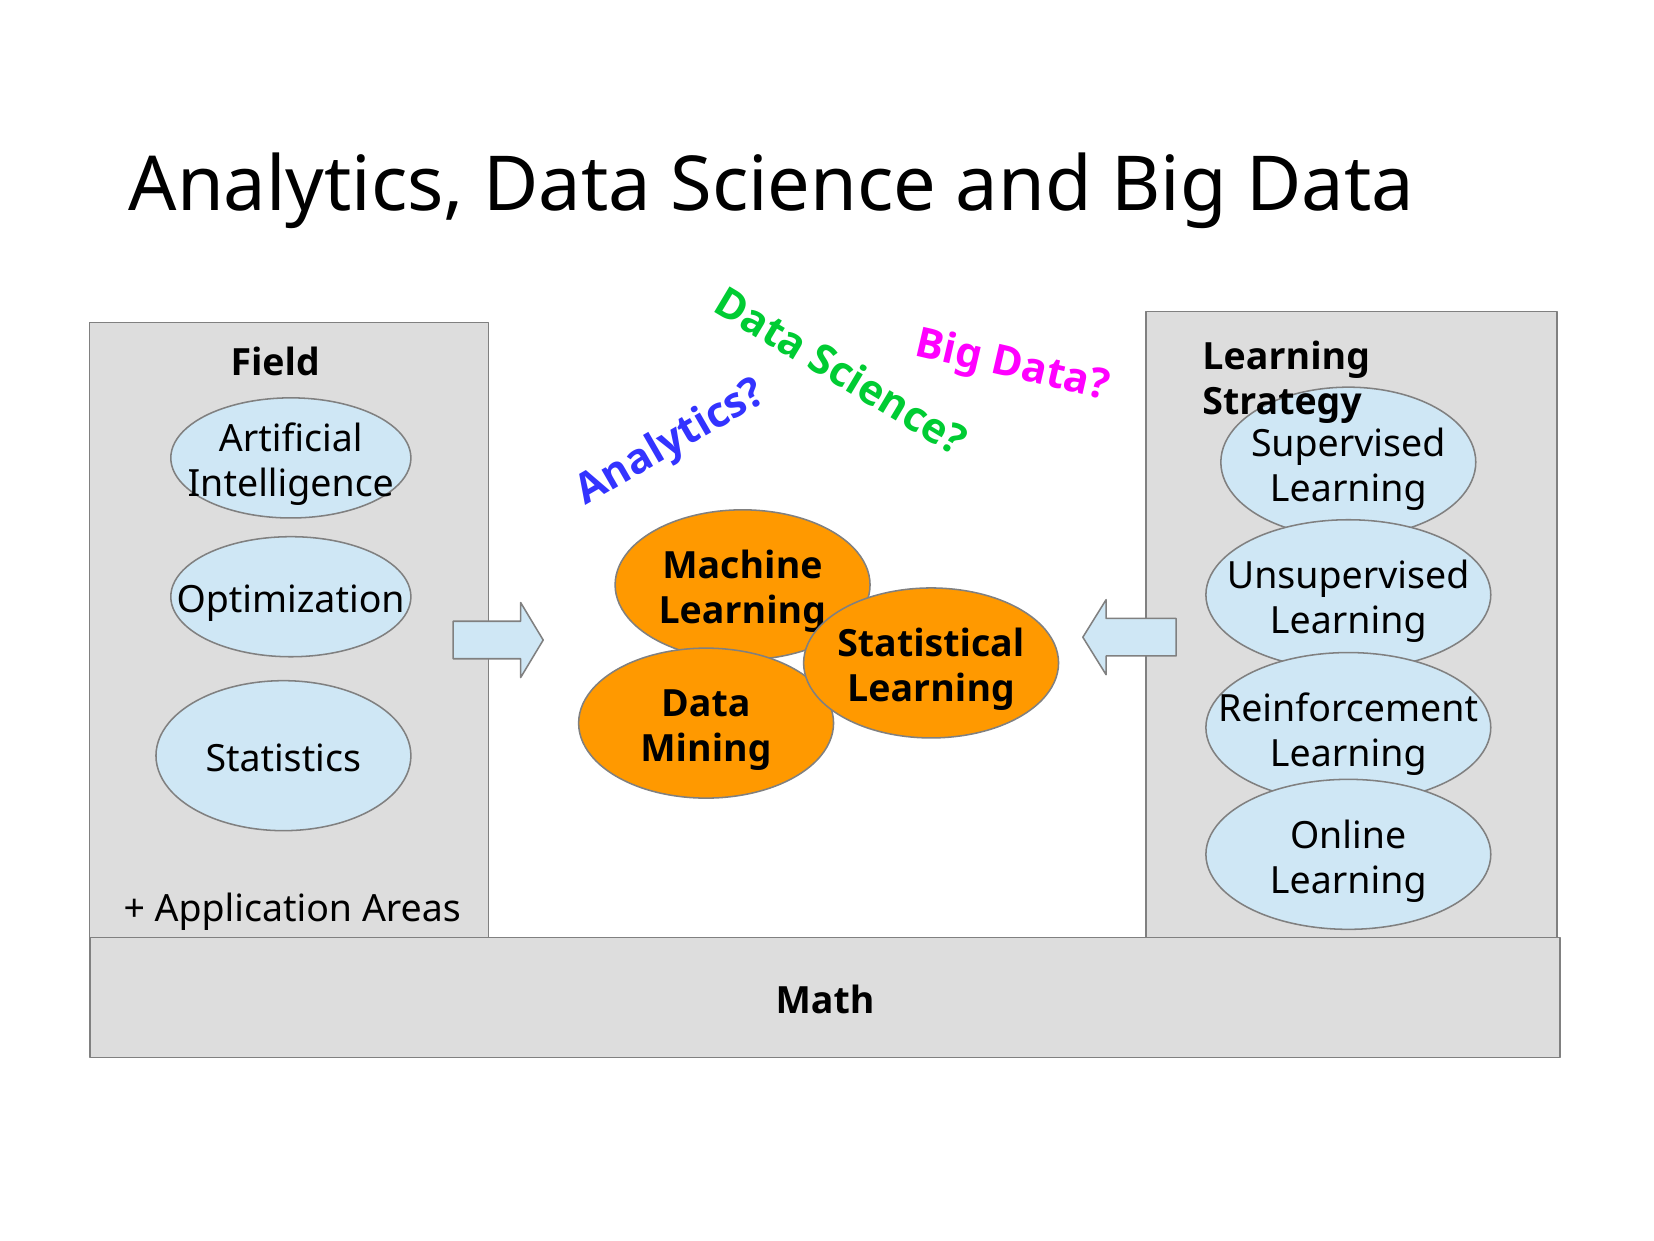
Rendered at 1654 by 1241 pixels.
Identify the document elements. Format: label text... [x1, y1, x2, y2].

text_box Data Mining [578, 648, 834, 799]
text_box Optimization [170, 536, 411, 657]
text_box [89, 322, 489, 938]
text_box Analytics? [546, 347, 786, 521]
text_box [453, 602, 544, 678]
text_box Statistics [155, 680, 411, 831]
text_box Unsupervised Learning [1205, 519, 1491, 661]
text_box Big Data? [896, 301, 1130, 412]
text_box [1082, 599, 1177, 675]
text_box Online Learning [1205, 779, 1491, 930]
text_box + Application Areas [108, 873, 477, 973]
text_box Supervised Learning [1220, 421, 1476, 527]
text_box Statistical Learning [803, 587, 1059, 738]
text_box Learning Strategy [1187, 322, 1548, 421]
text_box Field [215, 327, 576, 427]
text_box Artificial Intelligence [170, 411, 411, 518]
text_box Machine Learning [615, 509, 871, 658]
text_box Reinforcement Learning [1205, 652, 1491, 791]
text_box Math [90, 937, 1561, 1058]
text_box Data Science? [693, 258, 996, 473]
text_box [1145, 311, 1558, 937]
title Analytics, Data Science and Big Data [113, 66, 1540, 306]
